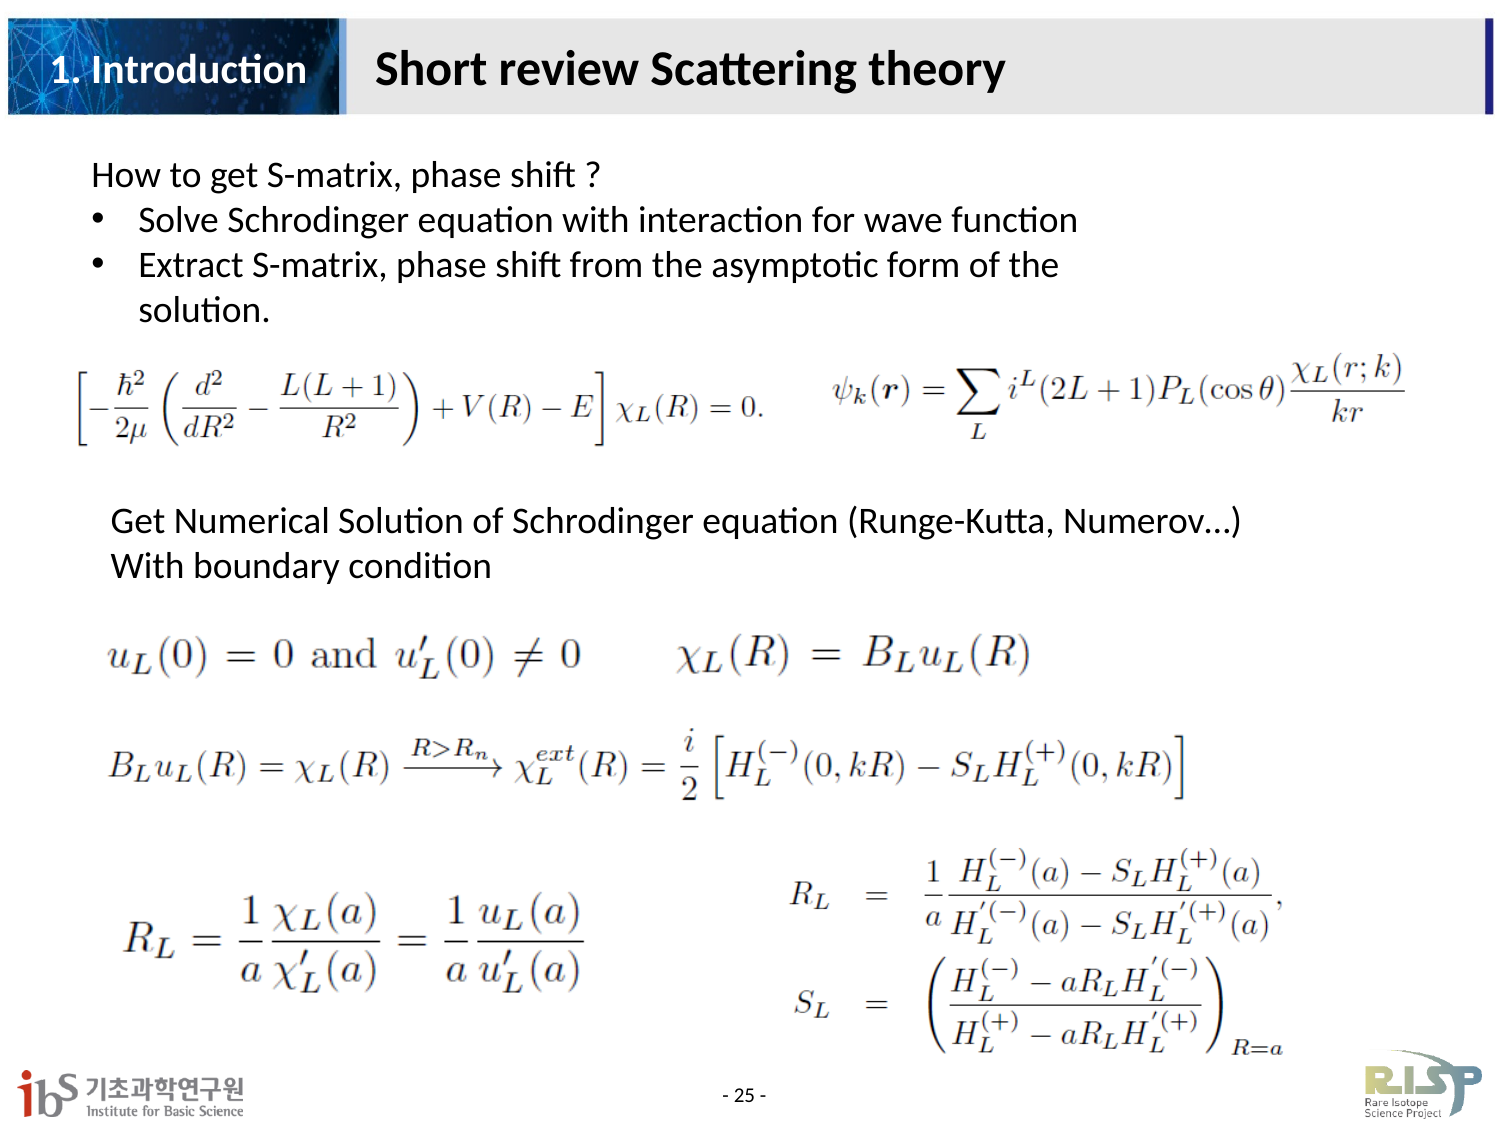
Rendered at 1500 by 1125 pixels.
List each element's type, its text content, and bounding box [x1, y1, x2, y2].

picture [95, 714, 1213, 821]
picture [17, 1070, 243, 1117]
picture [117, 875, 603, 1007]
picture [772, 835, 1303, 1068]
picture [1364, 1049, 1482, 1119]
picture [819, 336, 1423, 456]
picture [60, 345, 776, 460]
picture [2, 10, 1500, 130]
text_box Get Numerical Solution of Schrodinger equation (Runge-Kutta, Numerov…) With boundary condition [95, 488, 1259, 594]
picture [91, 619, 585, 690]
text_box How to get S-matrix, phase shift ? Solve Schrodinger equation with interaction for wave function Extract S-matrix, phase shift from the asymptotic form of the solution. [76, 142, 1164, 338]
picture [671, 623, 1040, 693]
